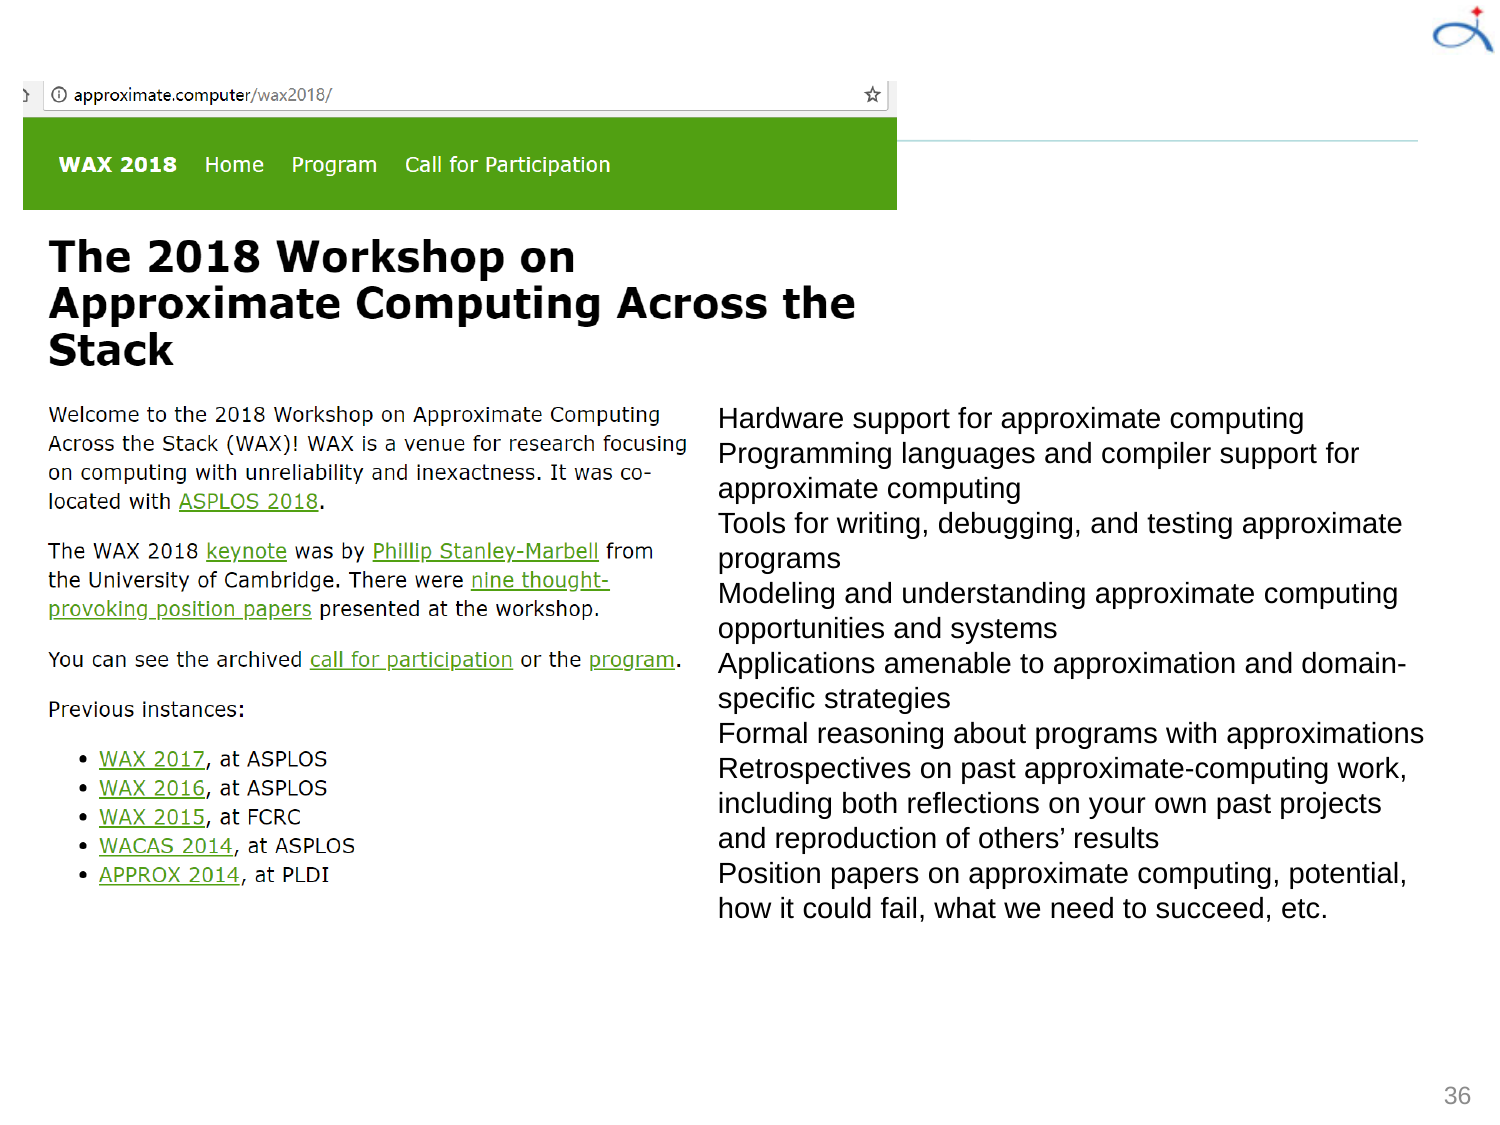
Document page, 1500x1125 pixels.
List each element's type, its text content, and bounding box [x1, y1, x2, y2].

slide_number 36 [1136, 1065, 1487, 1125]
text_box Hardware support for approximate computing Programming languages and compiler support for approximate computing Tools for writing, debugging, and testing approximate programs Modeling and understanding approximate computing opportunities and systems Applications amenable to approximation and domain-specific strategies Formal reasoning about programs with approximations Retrospectives on past approximate-computing work, including both reflections on your own past projects and reproduction of others’ results Position papers on approximate computing, potential, how it could fail, what we need to succeed, etc. [703, 392, 1453, 932]
picture [1432, 5, 1495, 55]
picture [23, 81, 897, 915]
